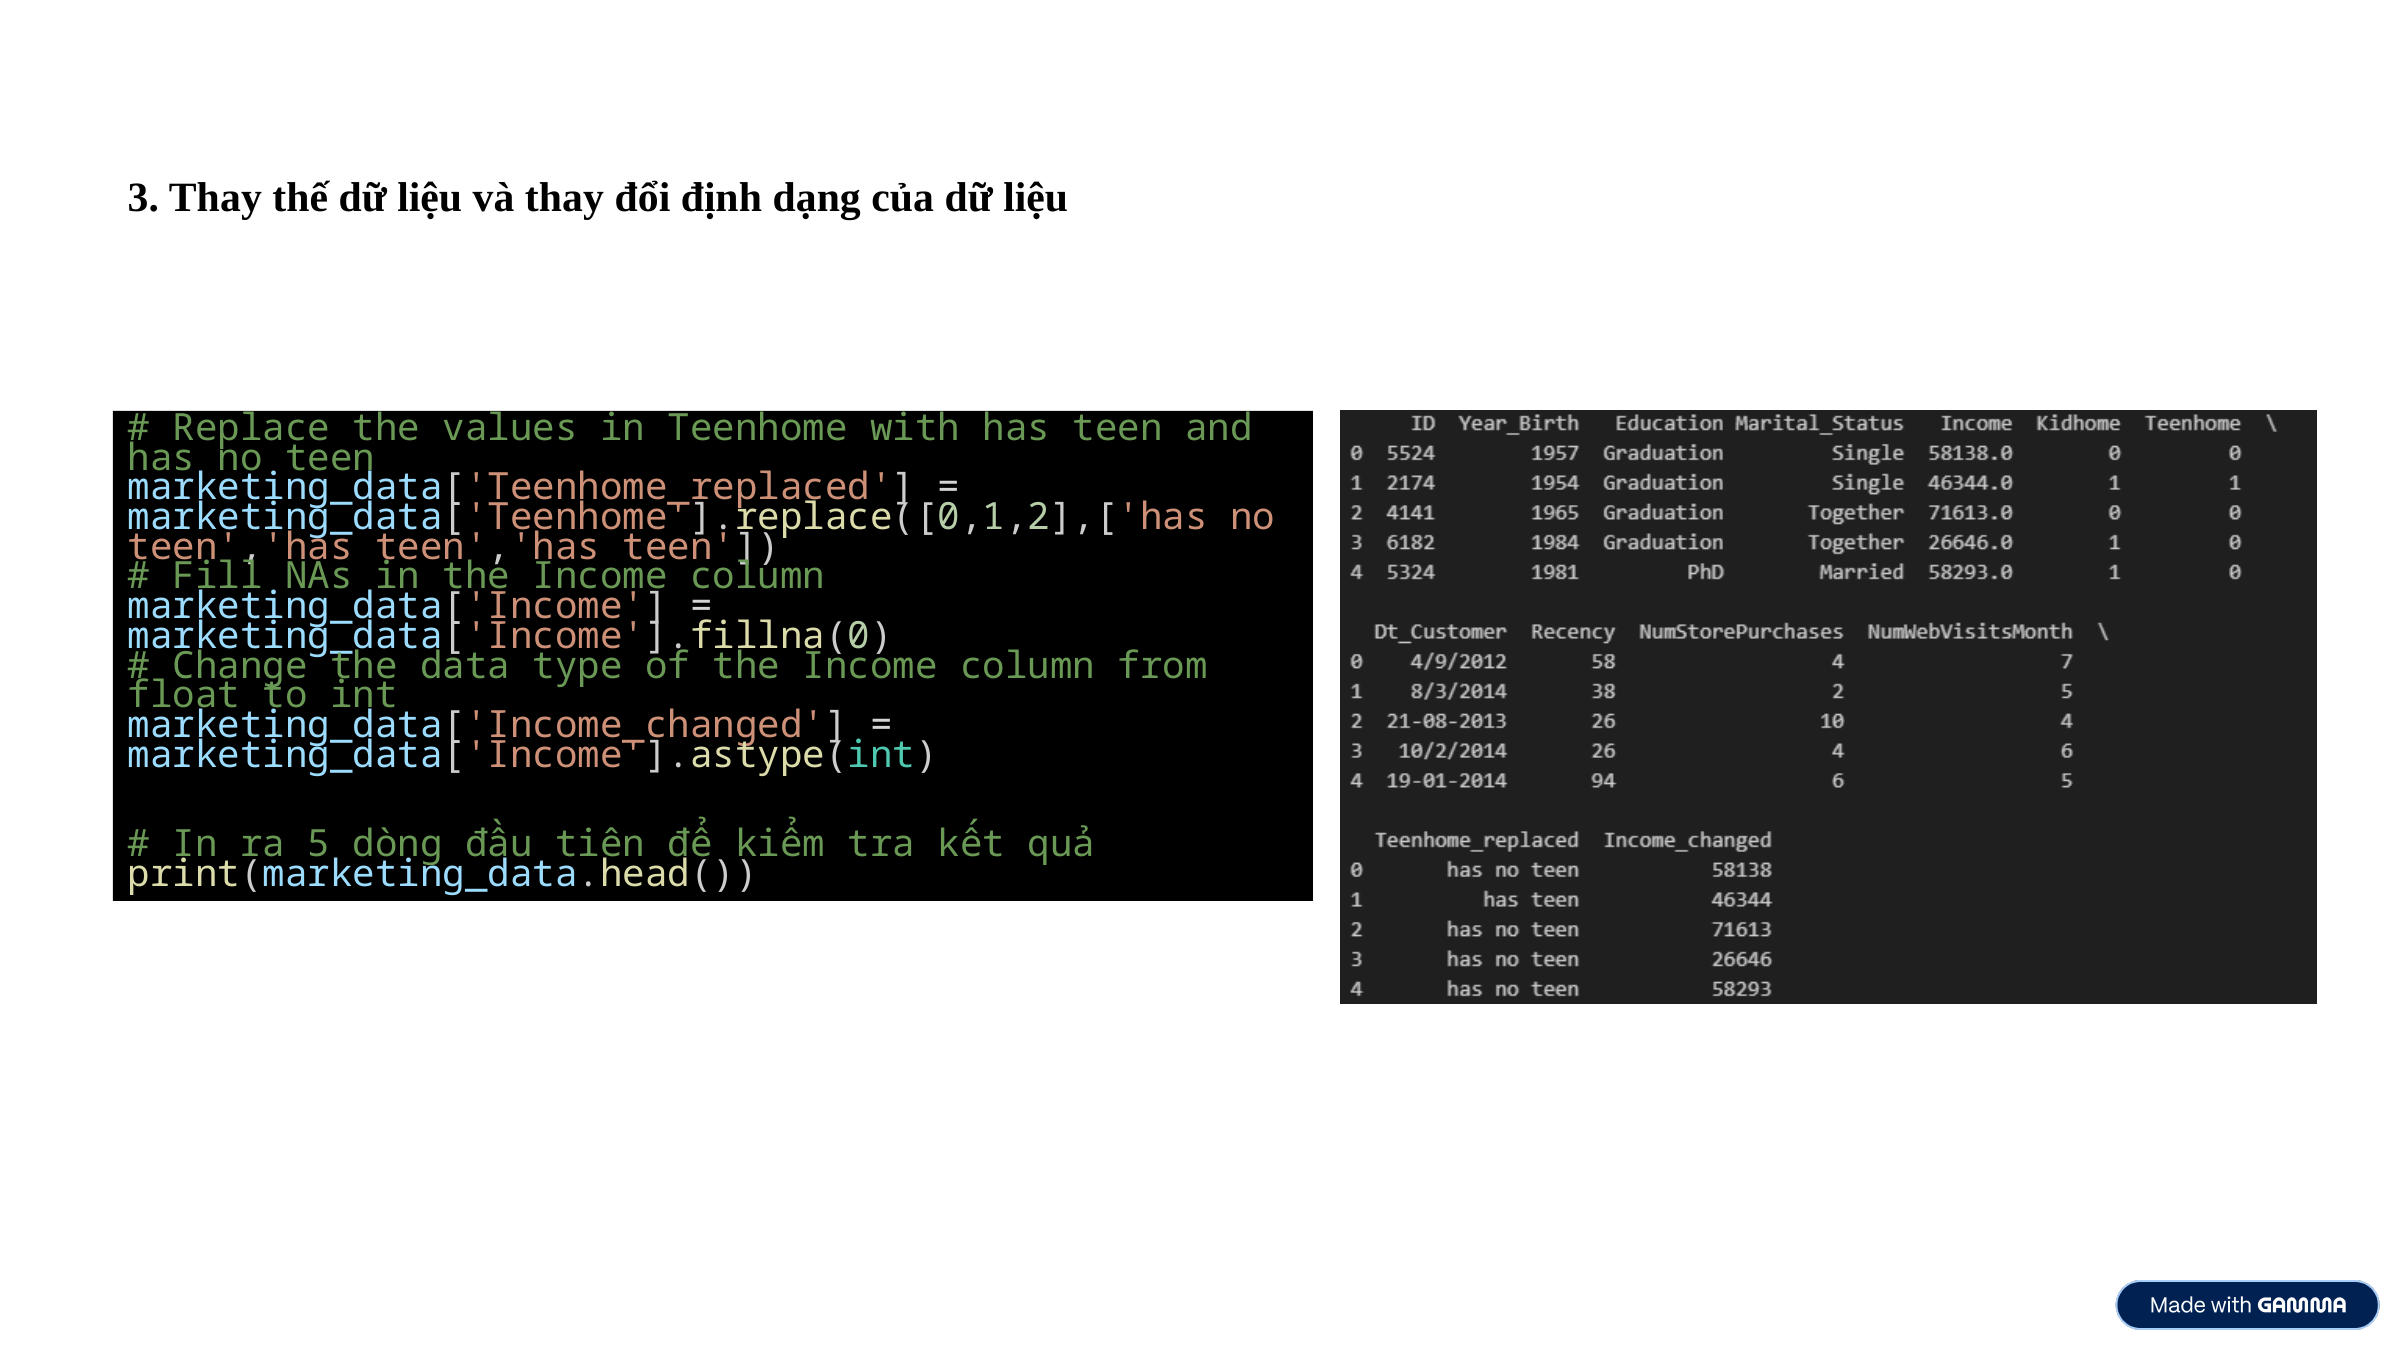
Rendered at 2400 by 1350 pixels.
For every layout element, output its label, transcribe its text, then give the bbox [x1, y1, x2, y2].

text_box # Replace the values in Teenhome with has teen and has no teen marketing_data['Teenhome_replaced'] = marketing_data['Teenhome'].replace([0,1,2],['has no teen','has teen','has teen']) # Fill NAs in the Income column marketing_data['Income'] = marketing_data['Income'].fillna(0) # Change the data type of the Income column from float to int marketing_data['Income_changed'] = marketing_data['Income'].astype(int) # In ra 5 dòng đầu tiên để kiểm tra kết quả print(marketing_data.head()) [112, 410, 1313, 901]
picture [2106, 1271, 2389, 1339]
picture [1340, 410, 2318, 1004]
text_box 3. Thay thế dữ liệu và thay đổi định dạng của dữ liệu [112, 161, 1131, 227]
